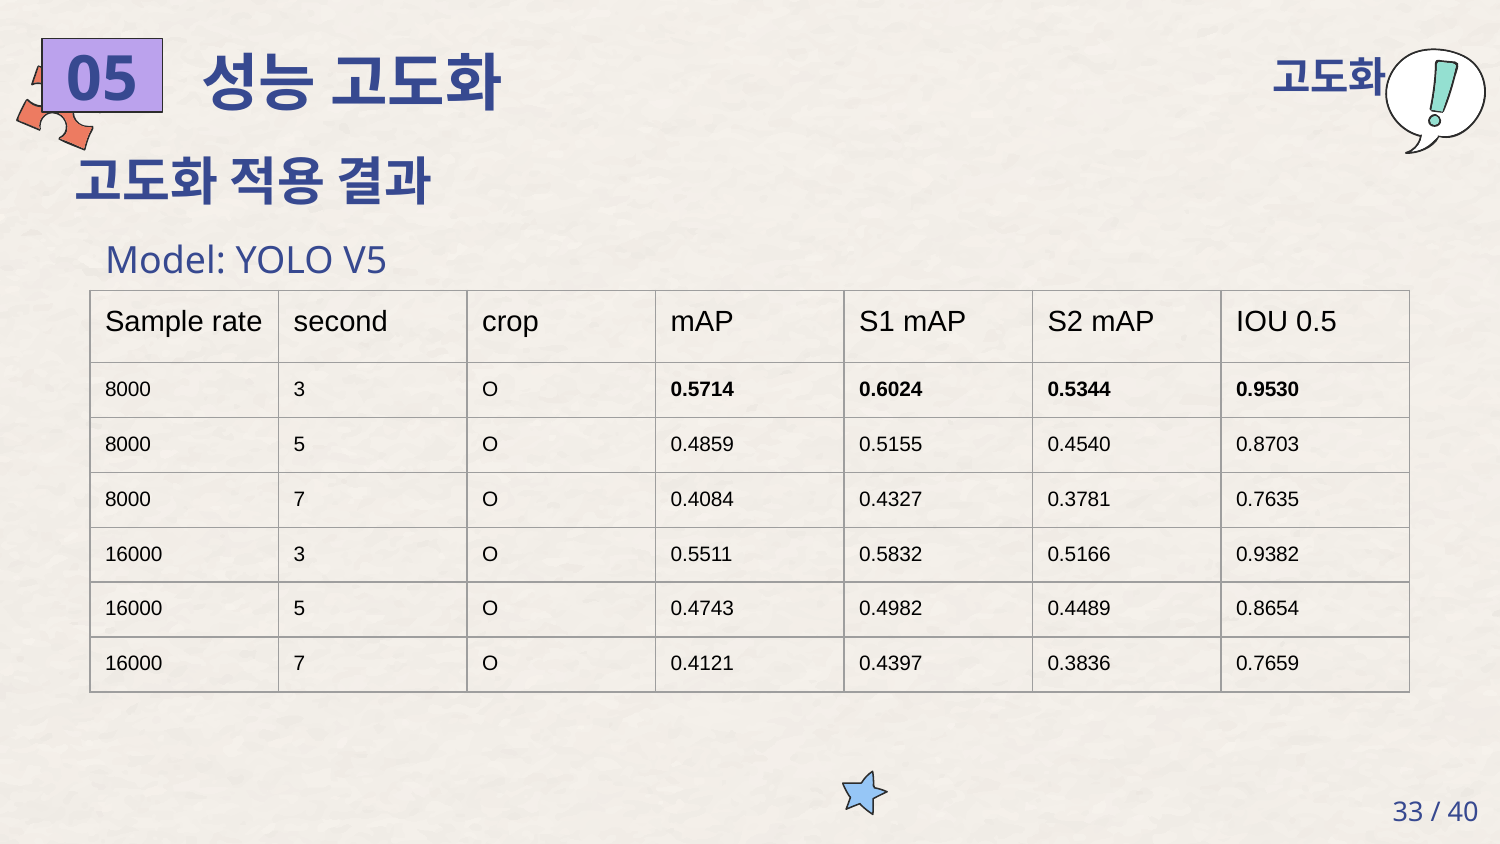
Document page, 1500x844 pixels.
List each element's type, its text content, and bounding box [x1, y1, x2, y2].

table_cell O [468, 363, 655, 417]
table_cell 0.6024 [845, 363, 1032, 417]
table_cell 0.4743 [656, 583, 843, 636]
table_cell 0.7635 [1222, 473, 1409, 527]
table_cell O [468, 528, 655, 581]
table_header IOU 0.5 [1222, 291, 1409, 362]
table_cell 0.5155 [845, 418, 1032, 472]
table_cell 0.4982 [845, 583, 1032, 636]
table_cell 0.4397 [845, 638, 1032, 691]
table_cell 0.3836 [1033, 638, 1220, 691]
table_header crop [468, 297, 655, 362]
table_header S1 mAP [845, 291, 1032, 362]
table_cell 0.5166 [1033, 528, 1220, 581]
table_cell 16000 [91, 528, 278, 581]
table_cell 0.4540 [1033, 418, 1220, 472]
table_cell 8000 [91, 363, 278, 417]
table_cell 0.5344 [1033, 363, 1220, 417]
table_cell 0.8703 [1222, 418, 1409, 472]
table_header Sample rate [91, 297, 278, 362]
text_box 05 [42, 38, 163, 112]
table_cell 7 [279, 473, 466, 527]
slide_number ‹#› / 40 [1361, 779, 1494, 844]
table_cell O [468, 583, 655, 636]
table_cell 3 [279, 363, 466, 417]
table_cell O [468, 418, 655, 472]
table_cell 0.5832 [845, 528, 1032, 581]
table_cell 0.7659 [1222, 638, 1409, 691]
table_cell 0.4859 [656, 418, 843, 472]
table_cell 0.4489 [1033, 583, 1220, 636]
table_cell 8000 [91, 473, 278, 527]
table_cell 0.4121 [656, 638, 843, 691]
table_cell 5 [279, 418, 466, 472]
table_cell 0.9530 [1222, 363, 1409, 417]
table_cell 0.5511 [656, 528, 843, 581]
table_cell 0.4327 [845, 473, 1032, 527]
text_box 성능 고도화 [186, 28, 898, 123]
table_cell 0.5714 [656, 363, 843, 417]
table_cell 0.9382 [1222, 528, 1409, 581]
table_cell 7 [279, 638, 466, 691]
table_cell O [468, 473, 655, 527]
text_box Model: YOLO V5 [90, 214, 811, 297]
table_cell 16000 [91, 583, 278, 636]
table_cell 8000 [91, 418, 278, 472]
table_header second [279, 297, 466, 362]
text_box 고도화 [1036, 28, 1412, 116]
table_cell 0.3781 [1033, 473, 1220, 527]
table_cell O [468, 638, 655, 691]
table_cell 3 [279, 528, 466, 581]
table_header S2 mAP [1033, 291, 1220, 362]
table_cell 0.8654 [1222, 583, 1409, 636]
table_cell 16000 [91, 638, 278, 691]
table_header mAP [656, 291, 843, 362]
table_cell 5 [279, 583, 466, 636]
text_box 고도화 적용 결과 [59, 133, 1355, 227]
table_cell 0.4084 [656, 473, 843, 527]
